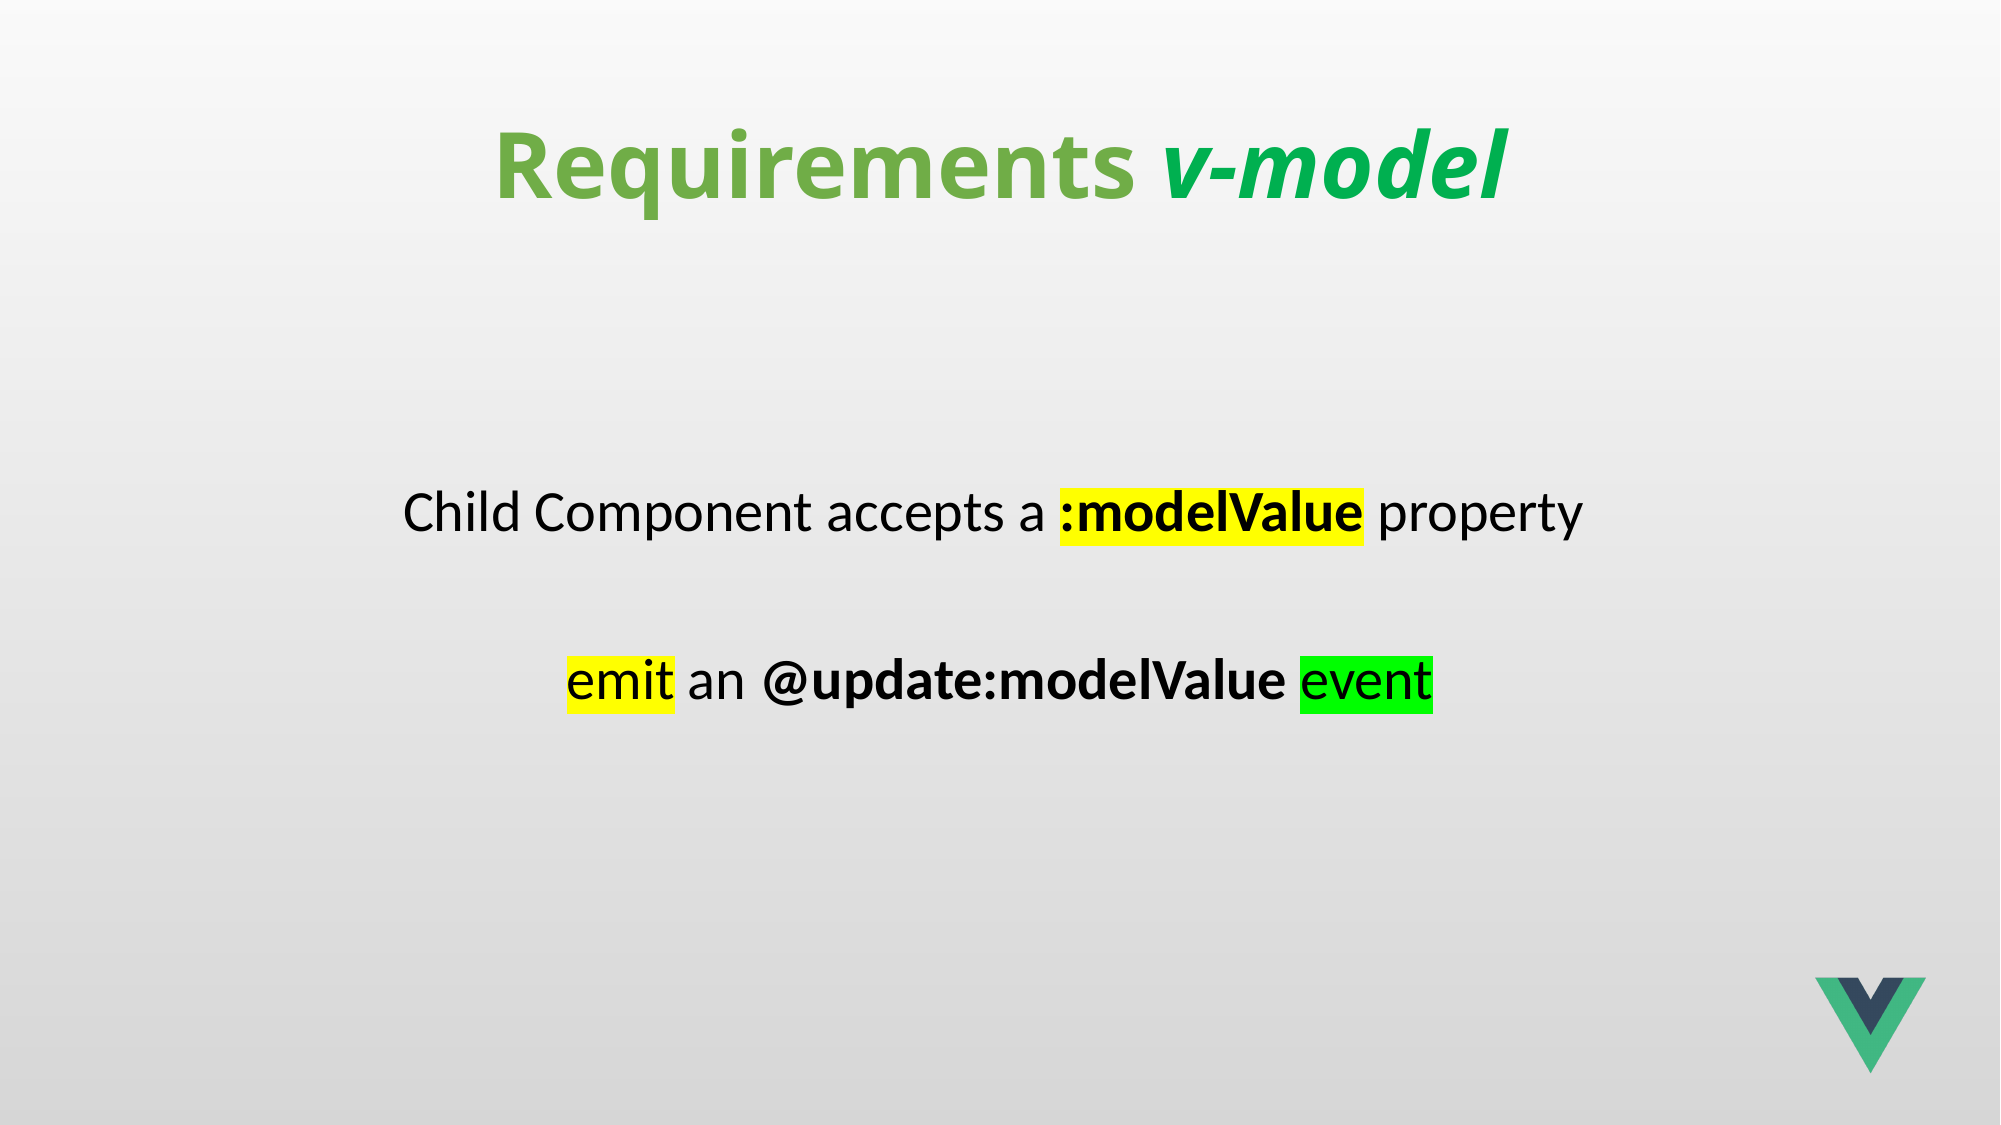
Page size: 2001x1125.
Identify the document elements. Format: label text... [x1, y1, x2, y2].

picture [1815, 970, 1926, 1081]
list Child Component accepts a :modelValue property emit an @update:modelValue event [137, 299, 1863, 1014]
title Requirements v-model [137, 59, 1863, 278]
